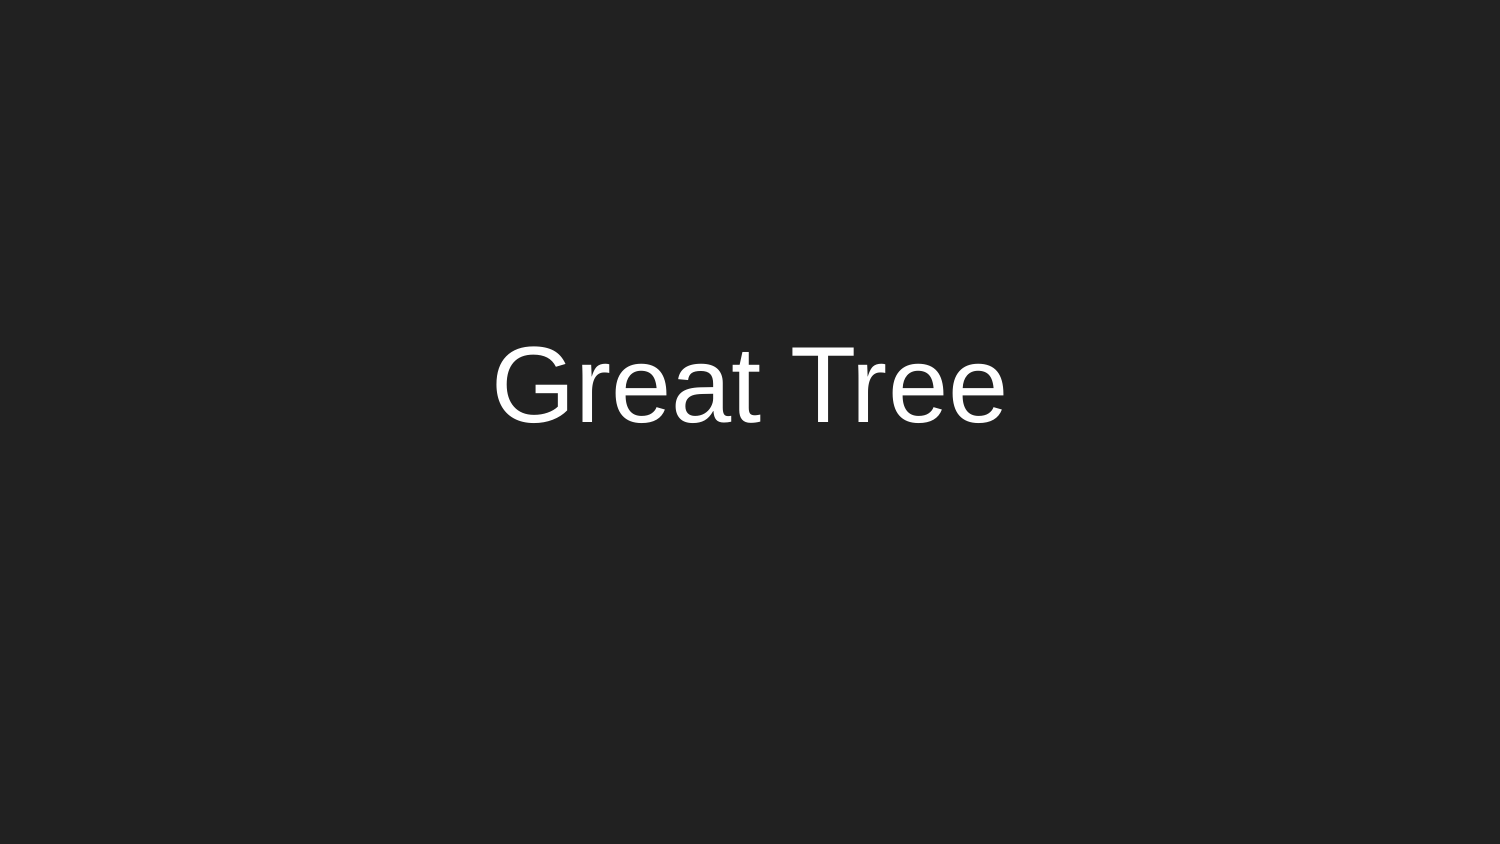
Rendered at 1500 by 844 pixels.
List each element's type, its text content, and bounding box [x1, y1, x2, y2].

title Great Tree [51, 122, 1449, 459]
